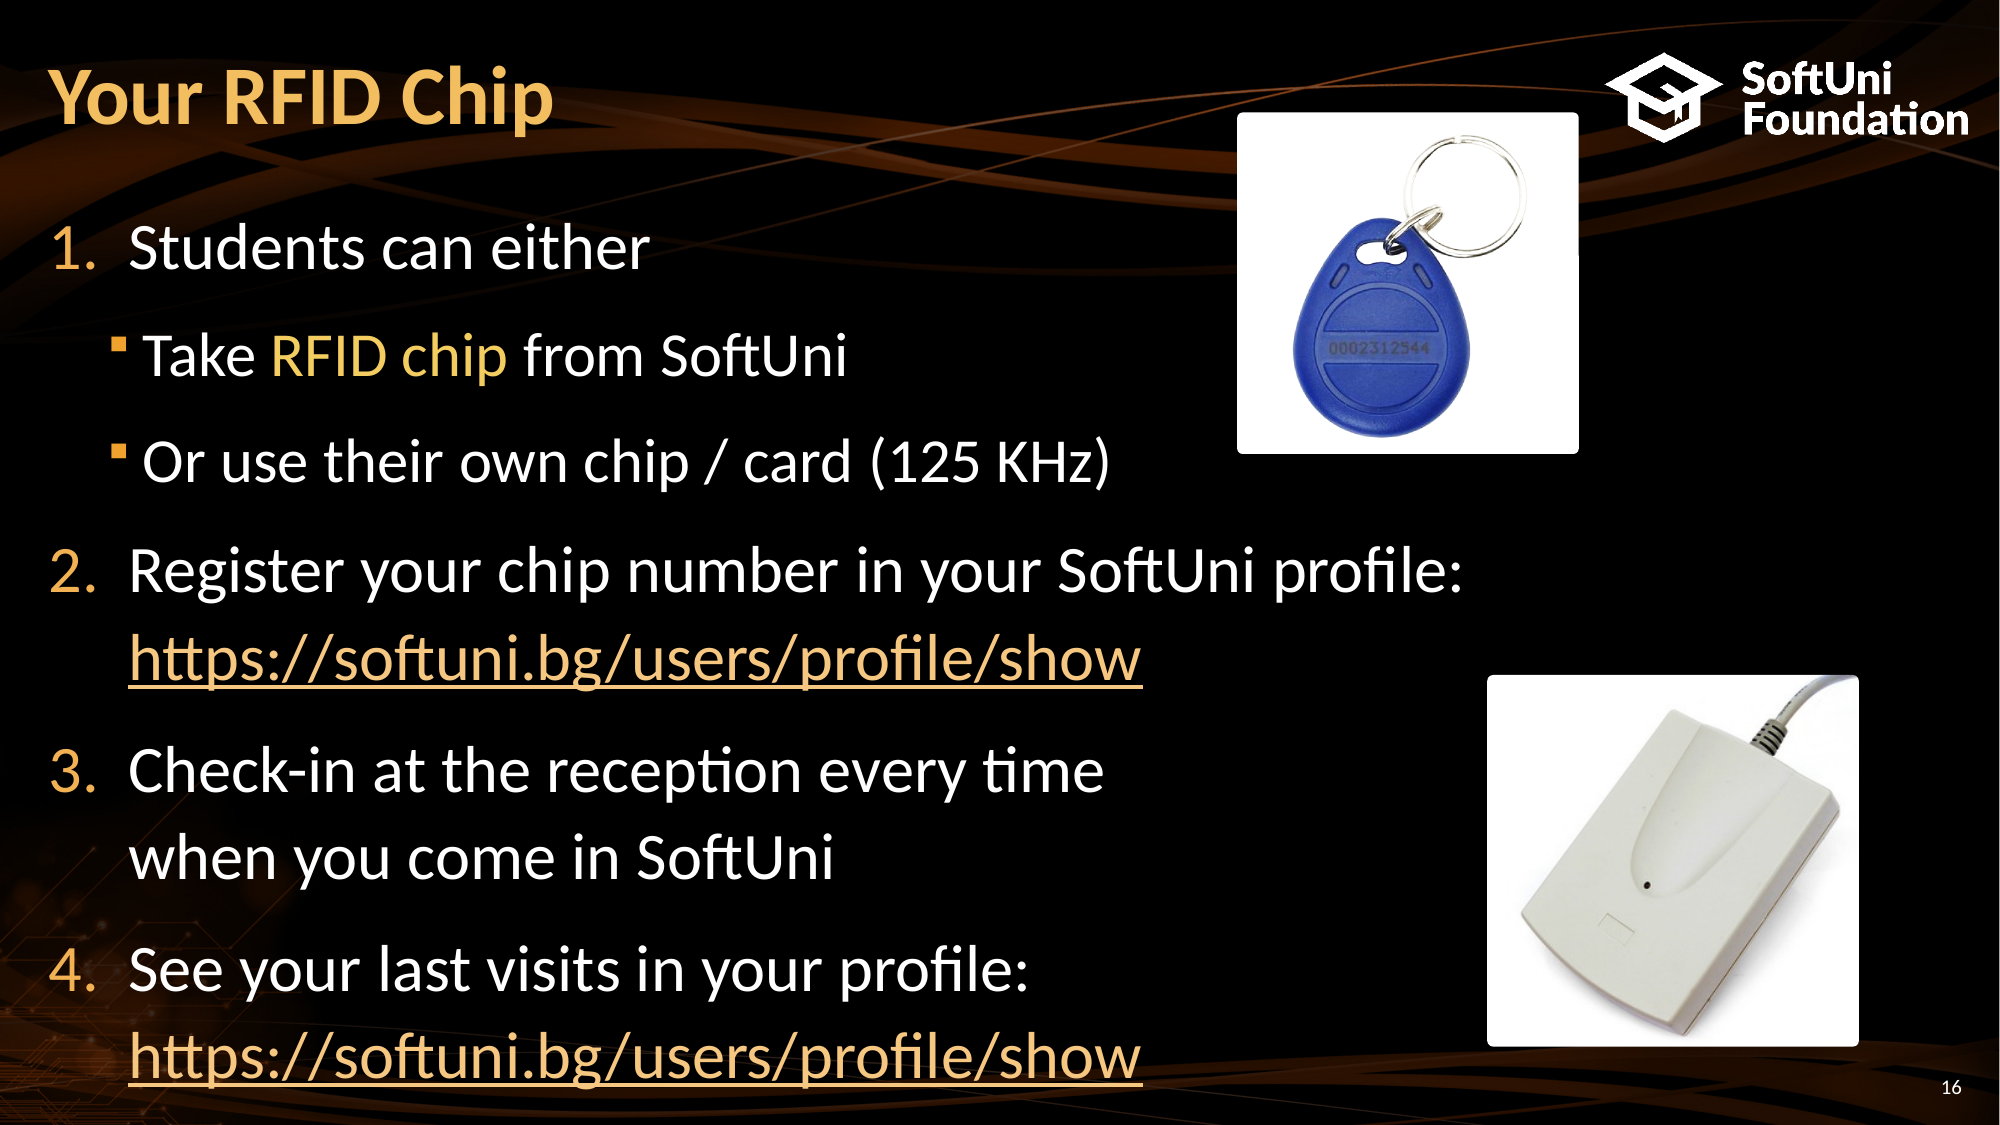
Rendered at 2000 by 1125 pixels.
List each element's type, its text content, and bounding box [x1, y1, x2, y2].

picture [0, 0, 2000, 1125]
list Students can either Take RFID chip from SoftUni Or use their own chip / card (125 KHz) Register your chip number in your SoftUni profile: https://softuni.bg/users/profile/show Check-in at the reception every time when you come in SoftUni See your last visits in your profile: https://softuni.bg/users/profile/show [31, 188, 1968, 1103]
title Your RFID Chip [30, 6, 1602, 189]
